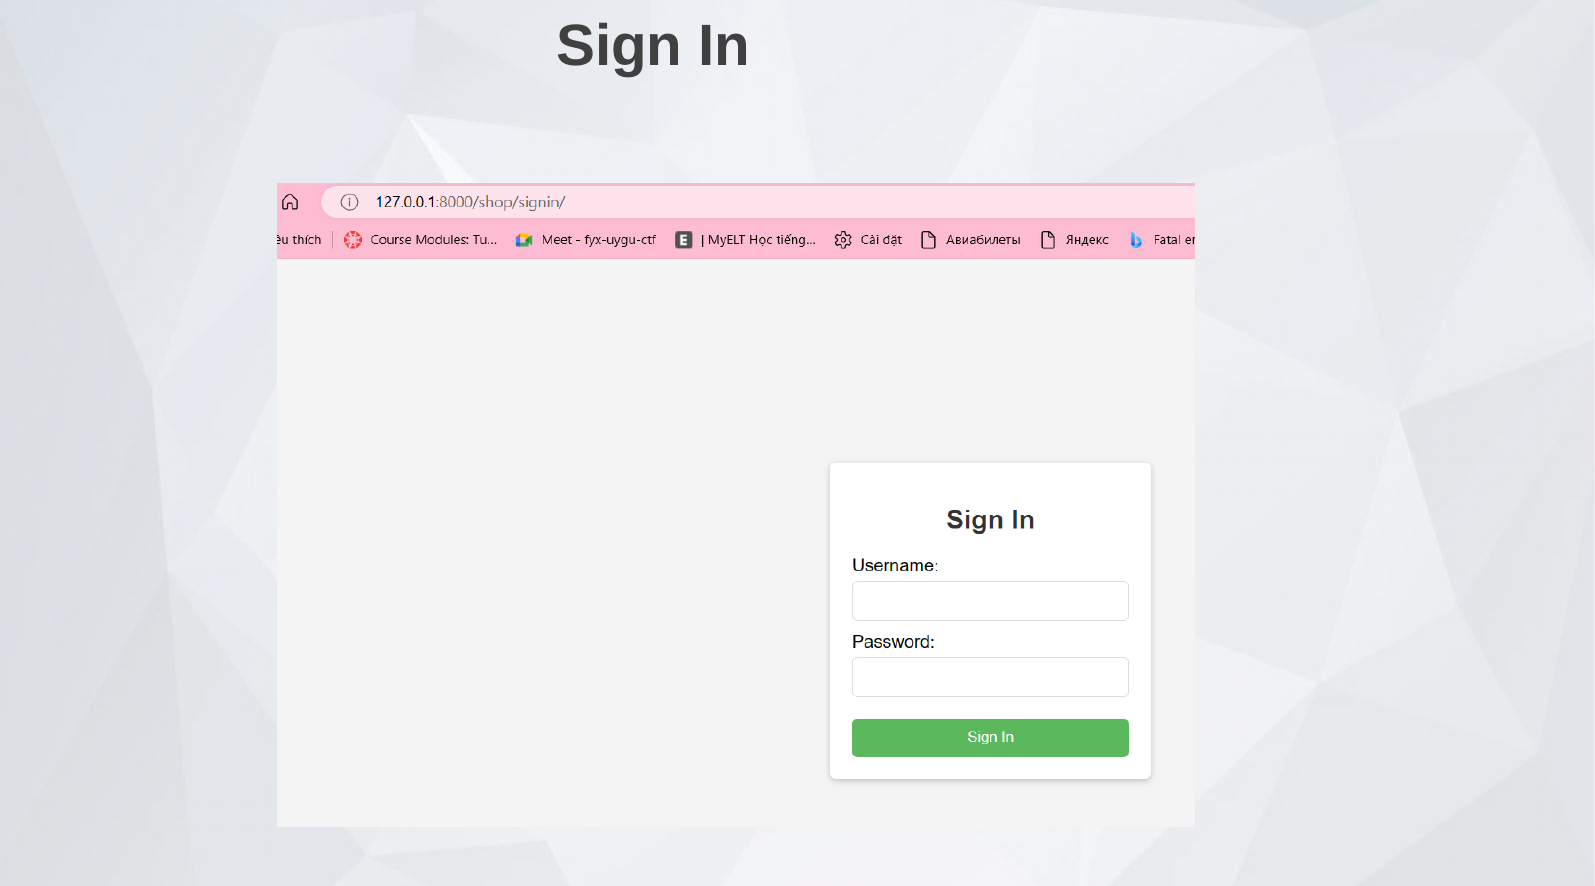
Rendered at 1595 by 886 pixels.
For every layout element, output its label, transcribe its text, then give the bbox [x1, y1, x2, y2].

text_box Sign In [242, 0, 1081, 145]
picture [0, 0, 1595, 886]
